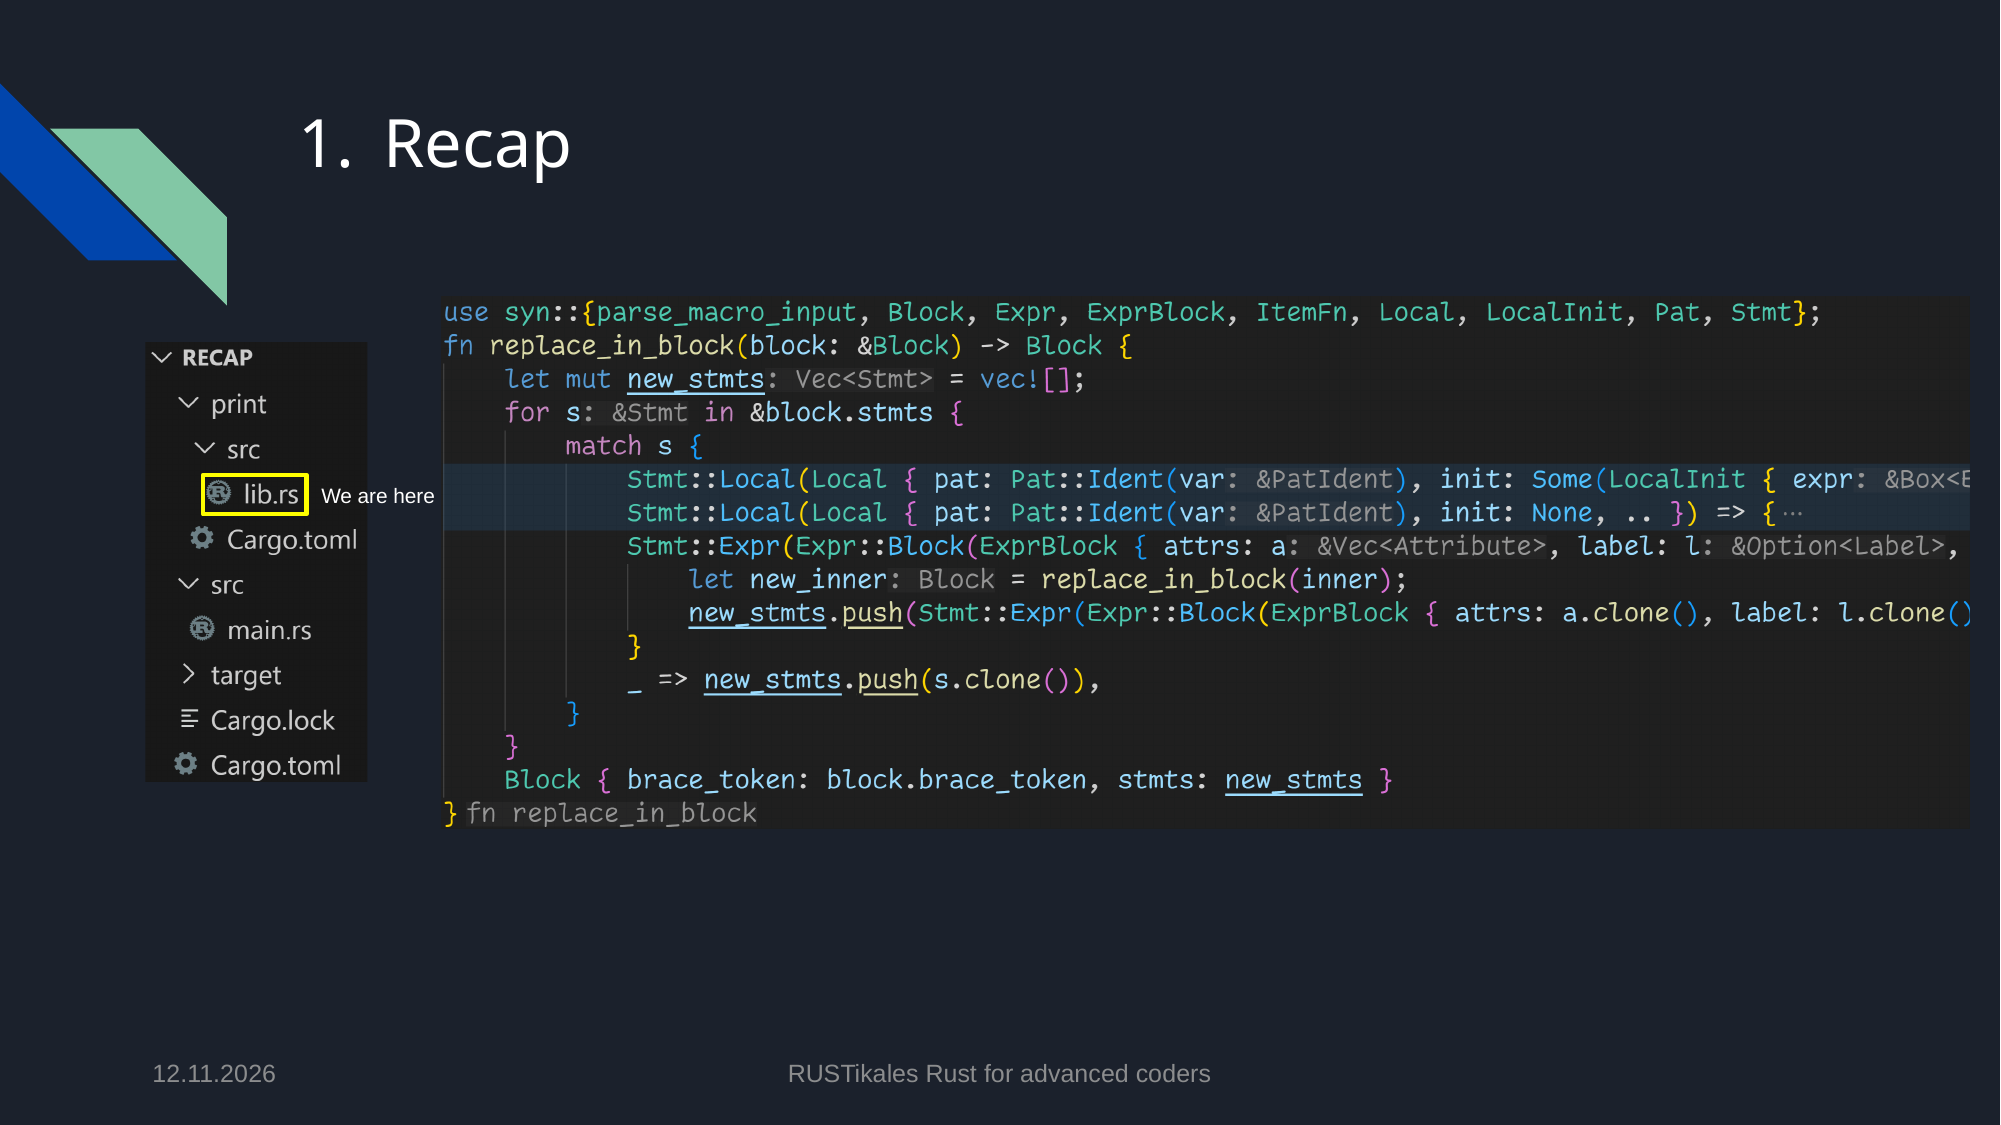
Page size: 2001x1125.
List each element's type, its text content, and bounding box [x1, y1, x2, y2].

picture [145, 342, 368, 783]
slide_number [137, 1042, 588, 1103]
title Recap [283, 86, 1824, 287]
picture [441, 296, 1970, 829]
text_box We are here [371, 474, 436, 515]
footer RUSTikales Rust for advanced coders [662, 1042, 1338, 1103]
